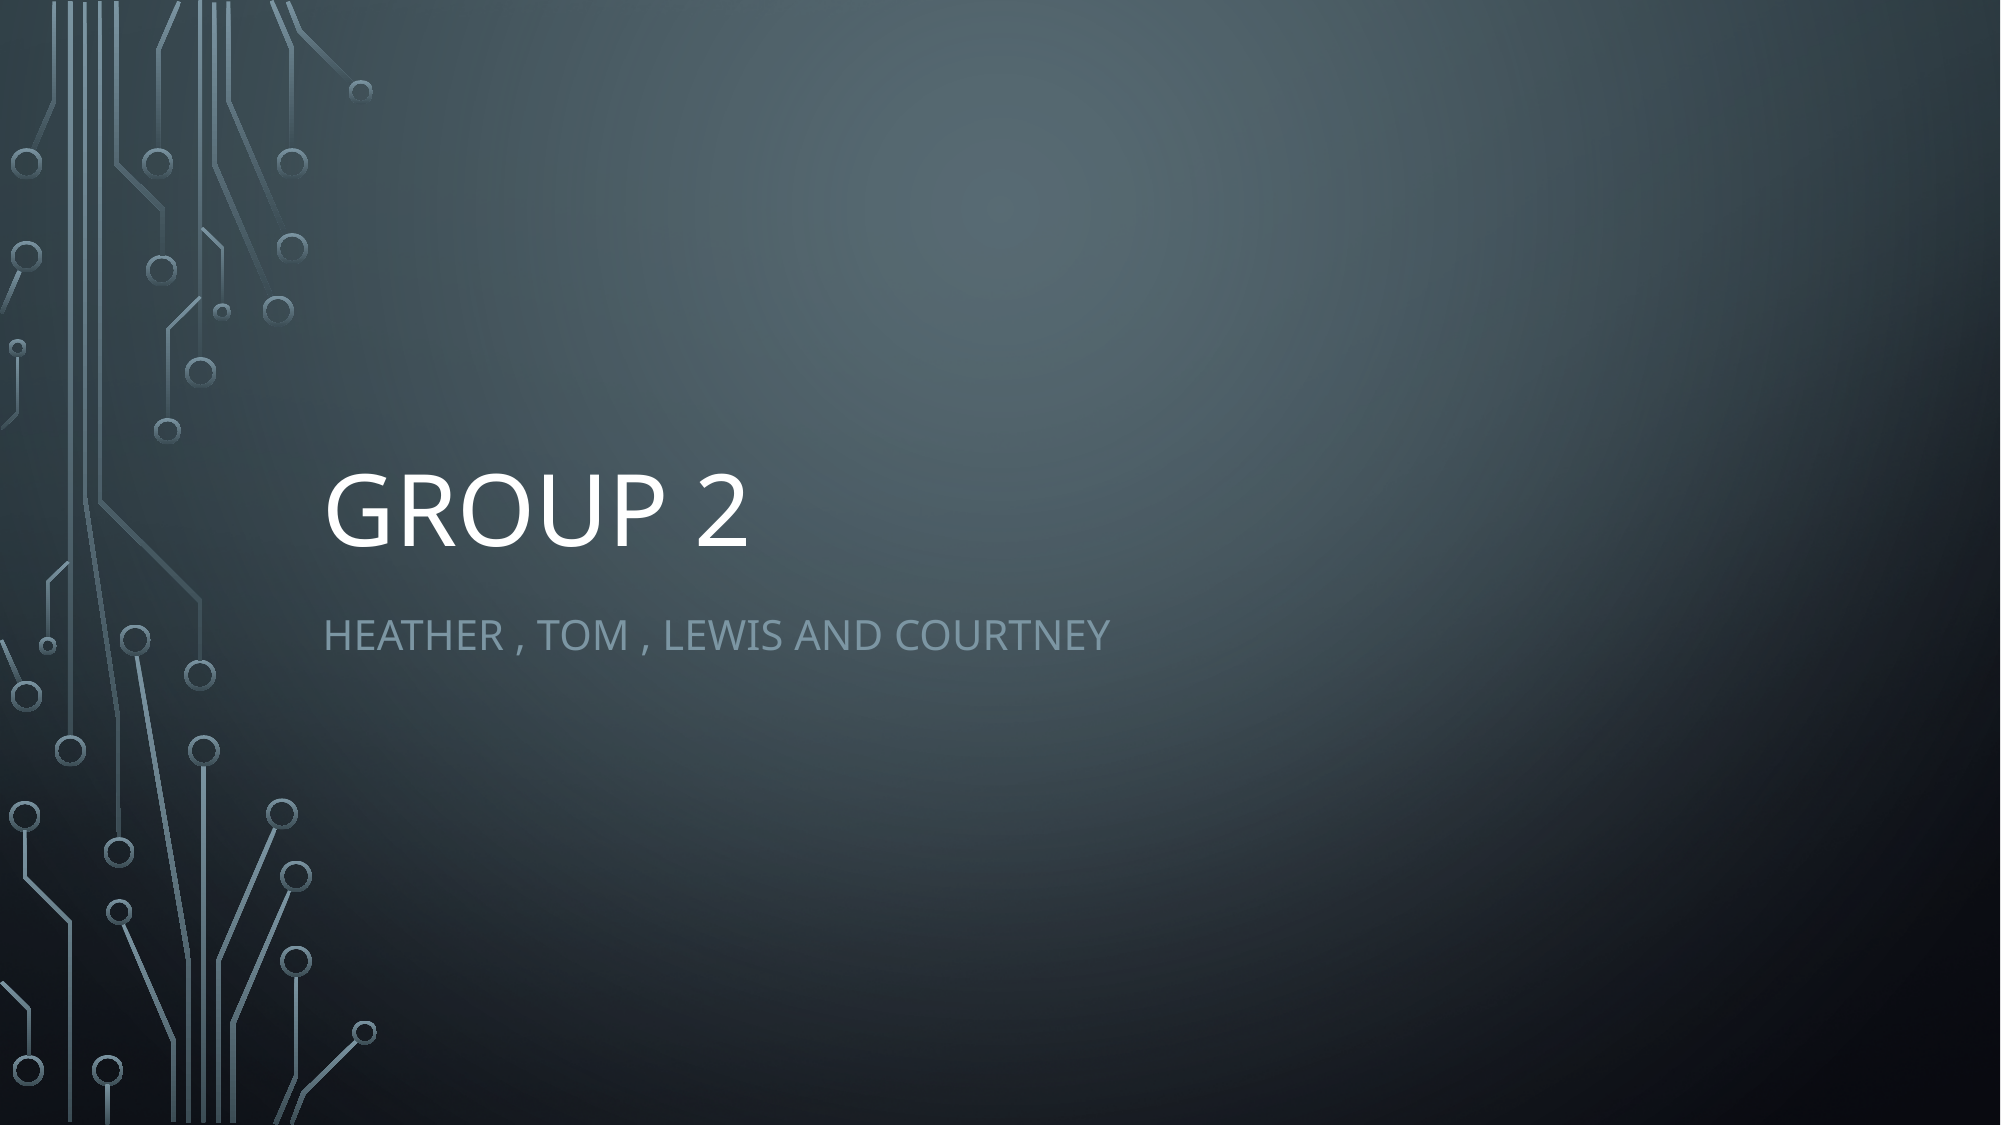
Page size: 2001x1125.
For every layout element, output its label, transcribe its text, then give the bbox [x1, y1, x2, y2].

subtitle Heather , tom , Lewis and Courtney [307, 590, 1750, 863]
title Group 2 [307, 184, 1750, 576]
